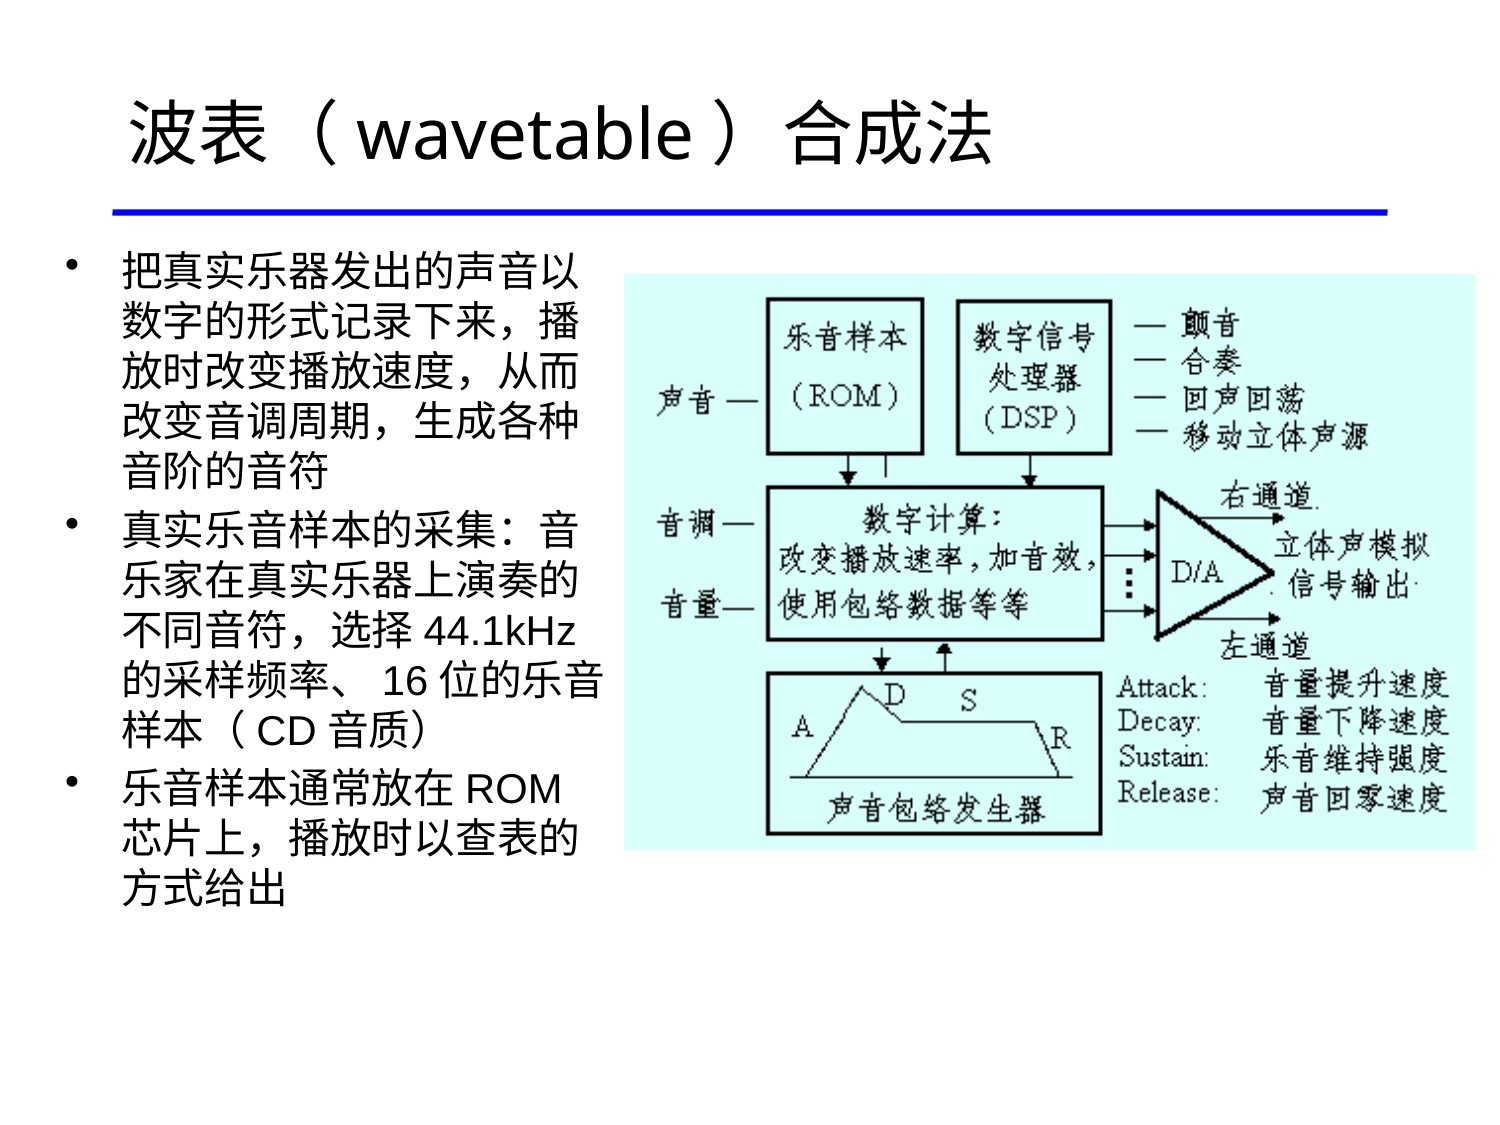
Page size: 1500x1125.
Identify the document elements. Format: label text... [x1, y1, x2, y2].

picture [624, 274, 1476, 851]
title 波表（wavetable）合成法 [112, 62, 1388, 201]
list 把真实乐器发出的声音以数字的形式记录下来，播放时改变播放速度，从而改变音调周期，生成各种音阶的音符 真实乐音样本的采集：音乐家在真实乐器上演奏的不同音符，选择44.1kHz的采样频率、16位的乐音样本（CD音质） 乐音样本通常放在ROM芯片上，播放时以查表的方式给出 [49, 237, 626, 963]
